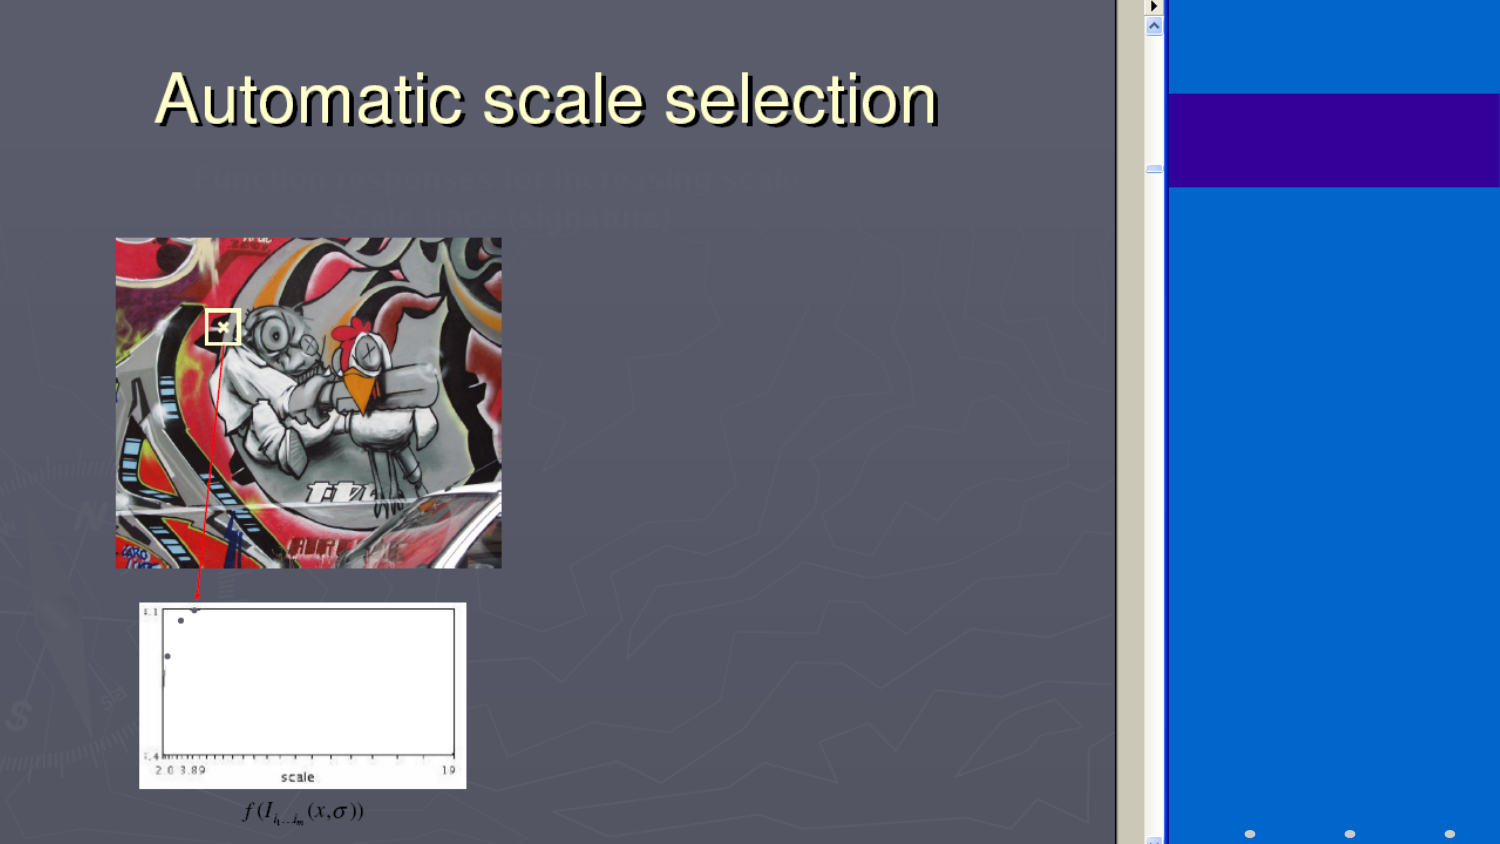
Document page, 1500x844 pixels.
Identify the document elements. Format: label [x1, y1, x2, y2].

picture [0, 0, 1169, 844]
